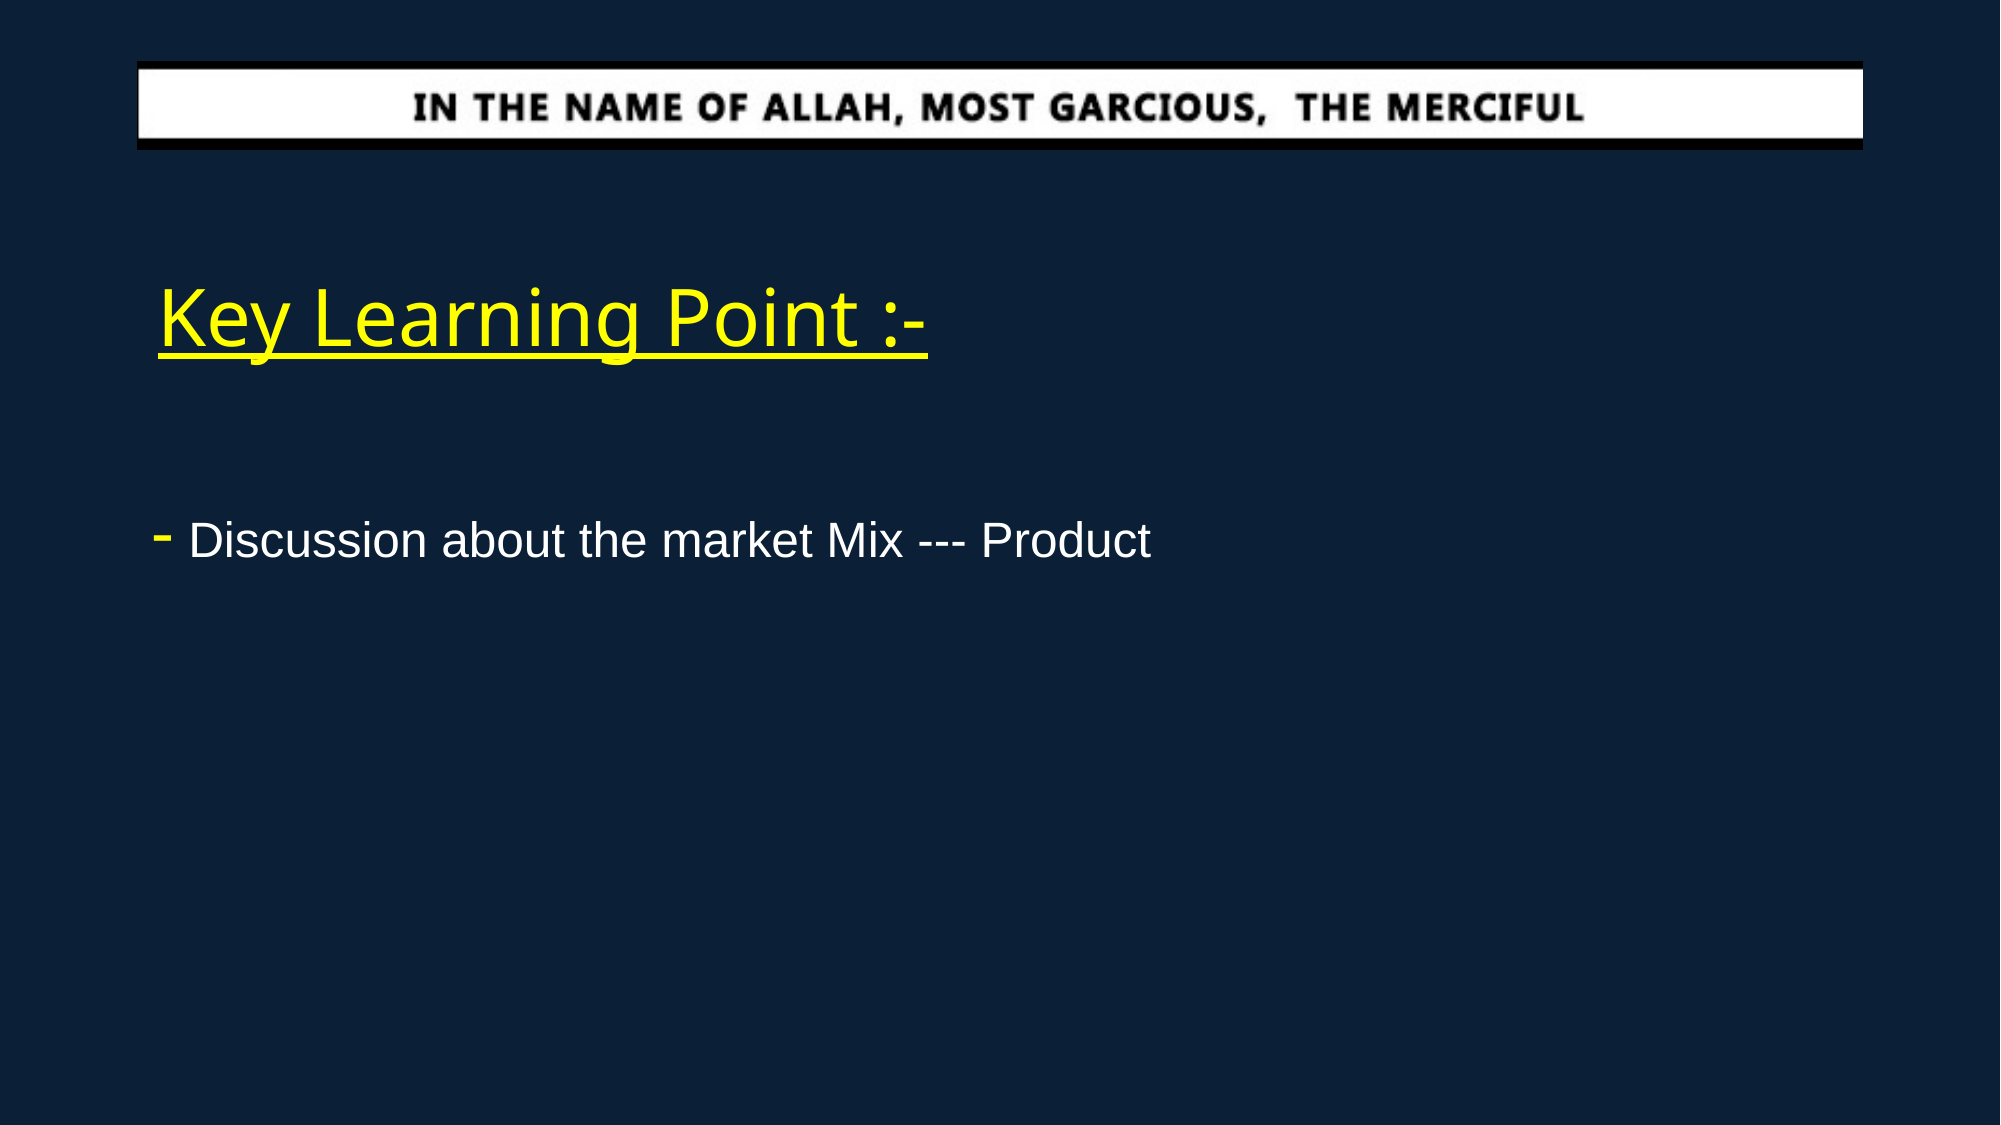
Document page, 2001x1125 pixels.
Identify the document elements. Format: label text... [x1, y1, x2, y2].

picture [136, 60, 1864, 151]
text_box Key Learning Point :- - Discussion about the market Mix --- Product [137, 163, 1863, 1025]
